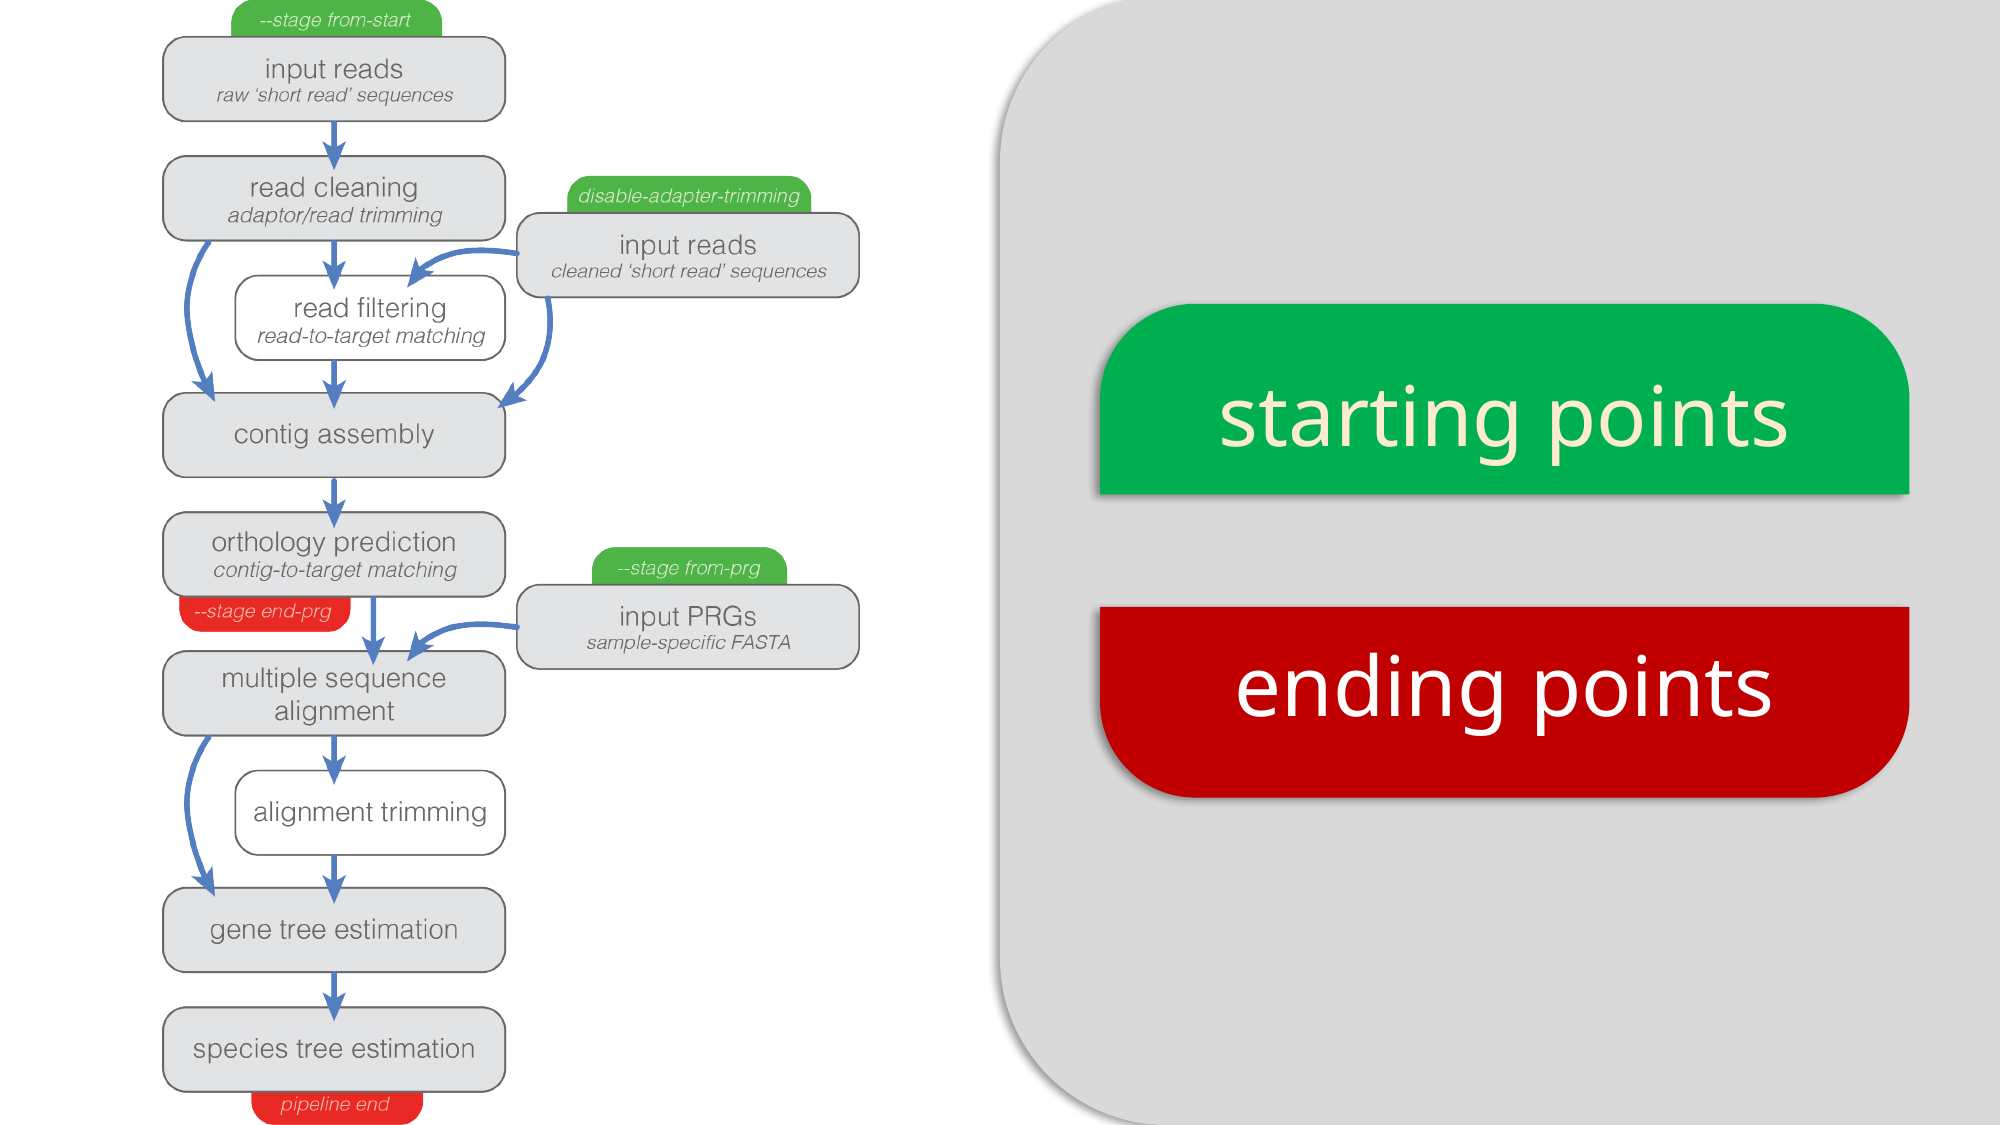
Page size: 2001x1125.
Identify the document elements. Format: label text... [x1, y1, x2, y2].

text_box [1129, 773, 1880, 799]
title ending points [1100, 606, 1910, 773]
text_box [998, 0, 2000, 1125]
picture [90, 0, 860, 1125]
text_box starting points [1099, 302, 1911, 496]
